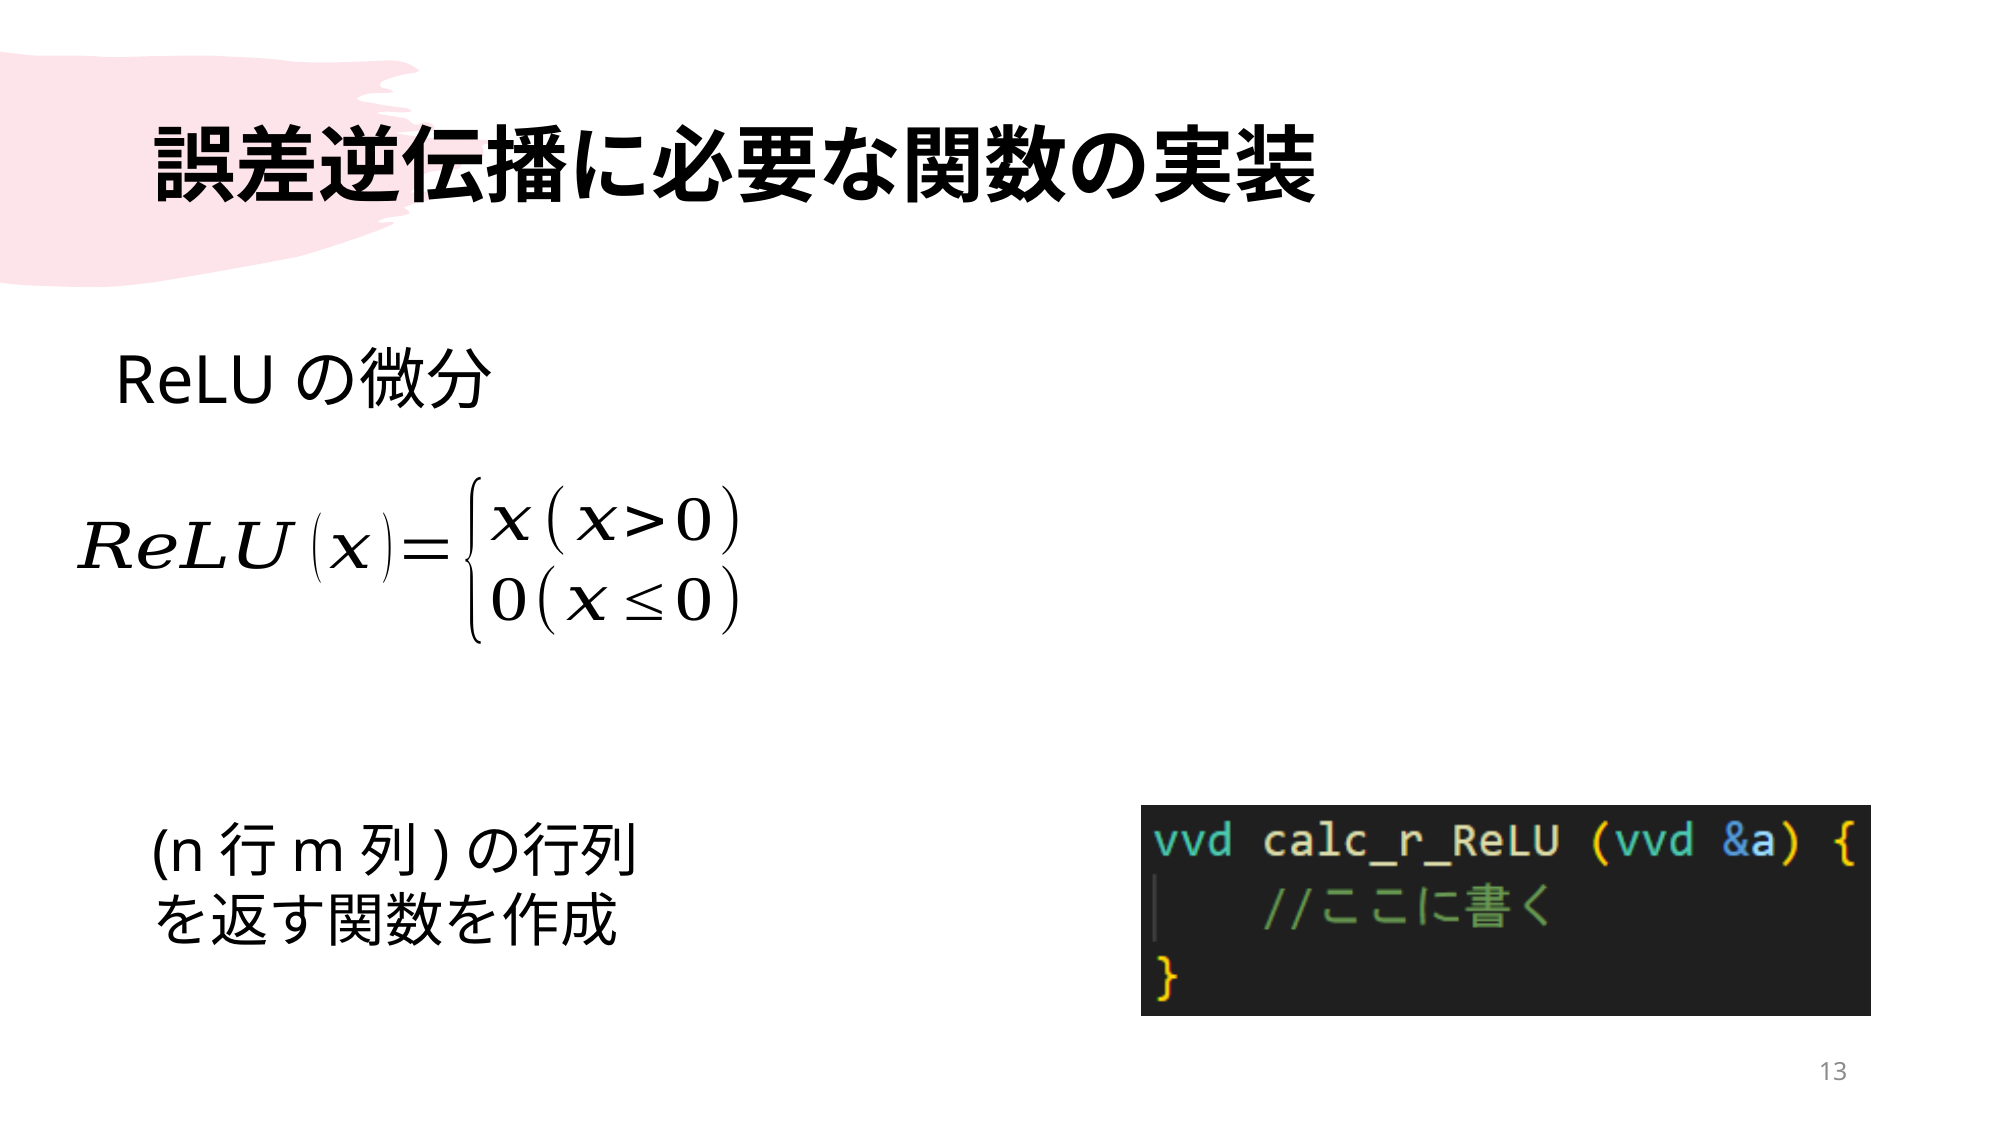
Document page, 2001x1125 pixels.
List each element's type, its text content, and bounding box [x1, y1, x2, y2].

title 誤差逆伝播に必要な関数の実装 [137, 59, 1988, 278]
text_box ReLUの微分 [99, 329, 833, 425]
picture [1141, 805, 1871, 1016]
slide_number 13 [1412, 1042, 1863, 1103]
